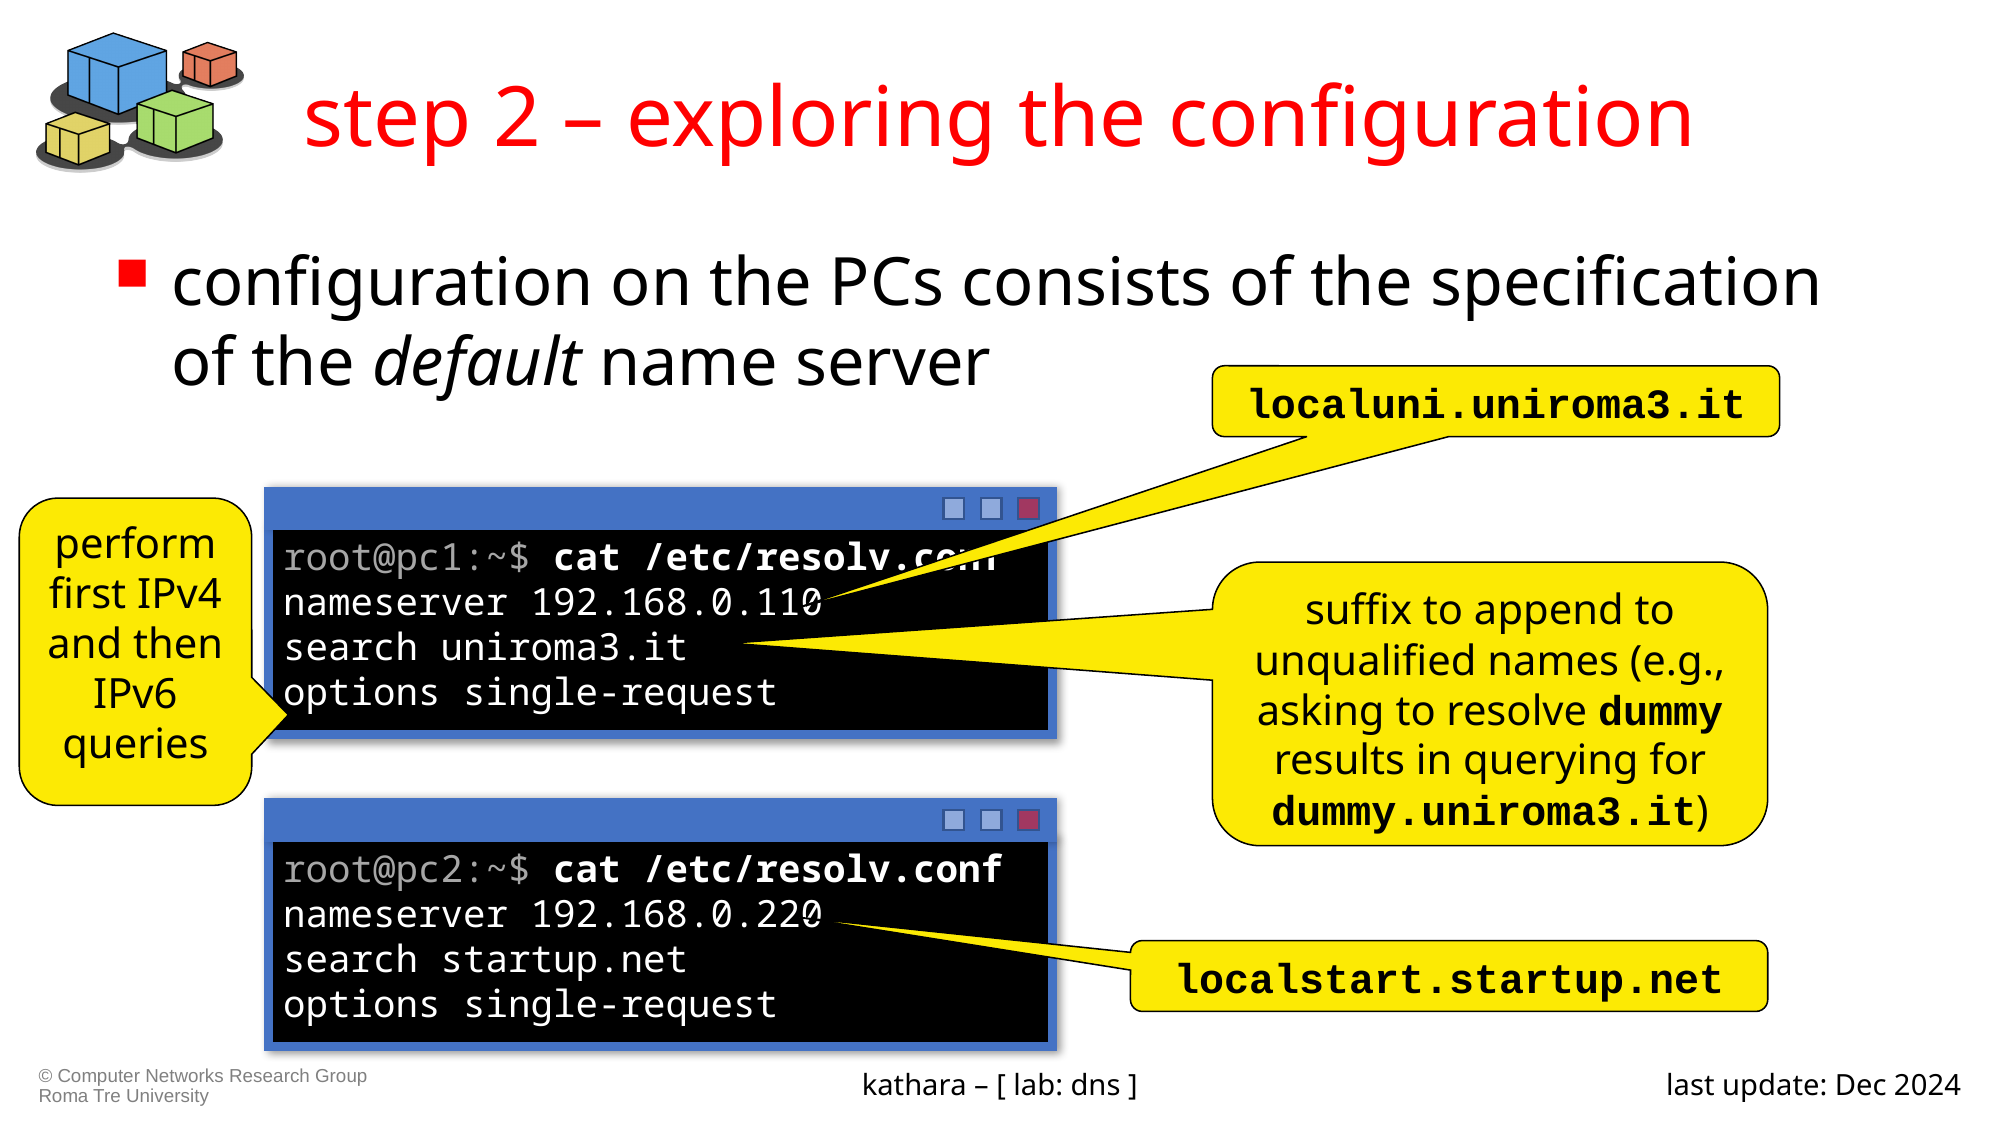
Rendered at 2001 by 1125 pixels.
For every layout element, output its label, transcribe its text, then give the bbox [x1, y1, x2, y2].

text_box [268, 802, 1053, 1047]
picture [36, 32, 99, 173]
text_box perform first IPv4 and then IPv6 queries [19, 498, 265, 806]
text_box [268, 491, 1053, 735]
title step 2 – exploring the configuration [99, 19, 1900, 207]
text_box localuni.uniroma3.it [1057, 365, 1780, 540]
text_box suffix to append to unqualified names (e.g., asking to resolve dummy results in querying for dummy.uniroma3.it) [1057, 562, 1768, 846]
footer kathara – [ lab: dns ] [511, 1058, 1489, 1114]
list configuration on the PCs consists of the specification of the default name server [99, 231, 1900, 442]
text_box localstart.startup.net [1057, 940, 1768, 1012]
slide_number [1519, 1058, 1977, 1114]
